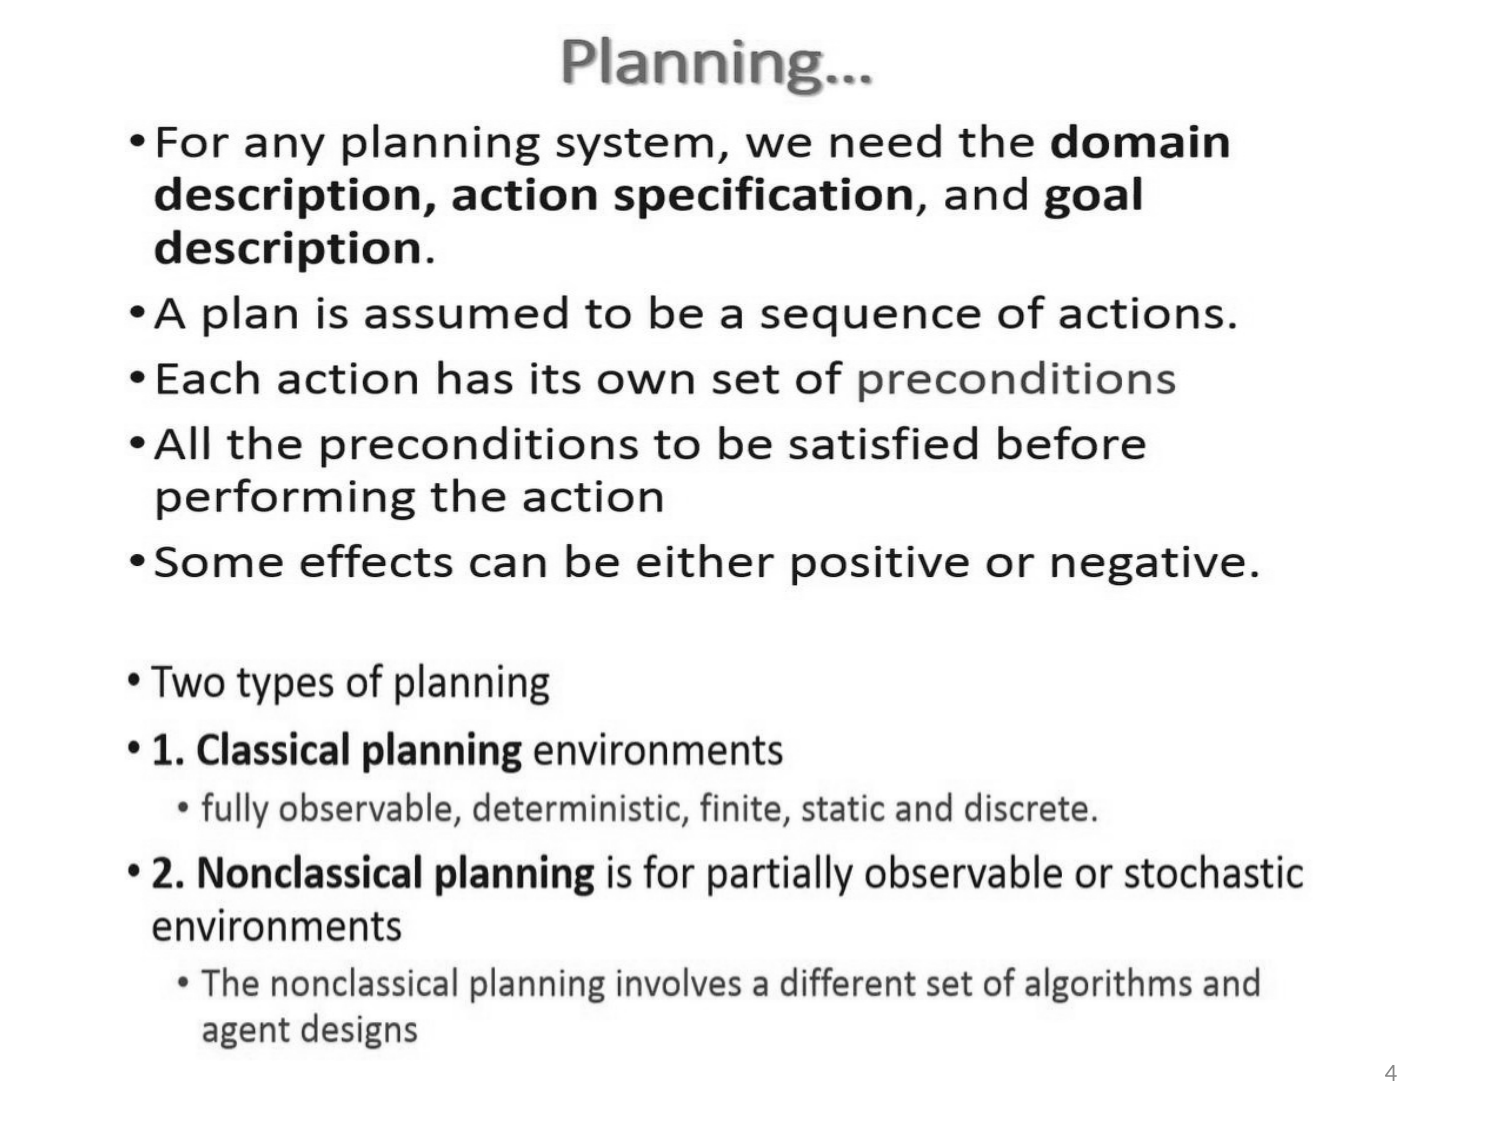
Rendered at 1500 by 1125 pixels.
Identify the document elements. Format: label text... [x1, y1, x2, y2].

slide_number 4 [1378, 1060, 1419, 1125]
picture [124, 649, 1313, 1061]
picture [124, 24, 1276, 601]
